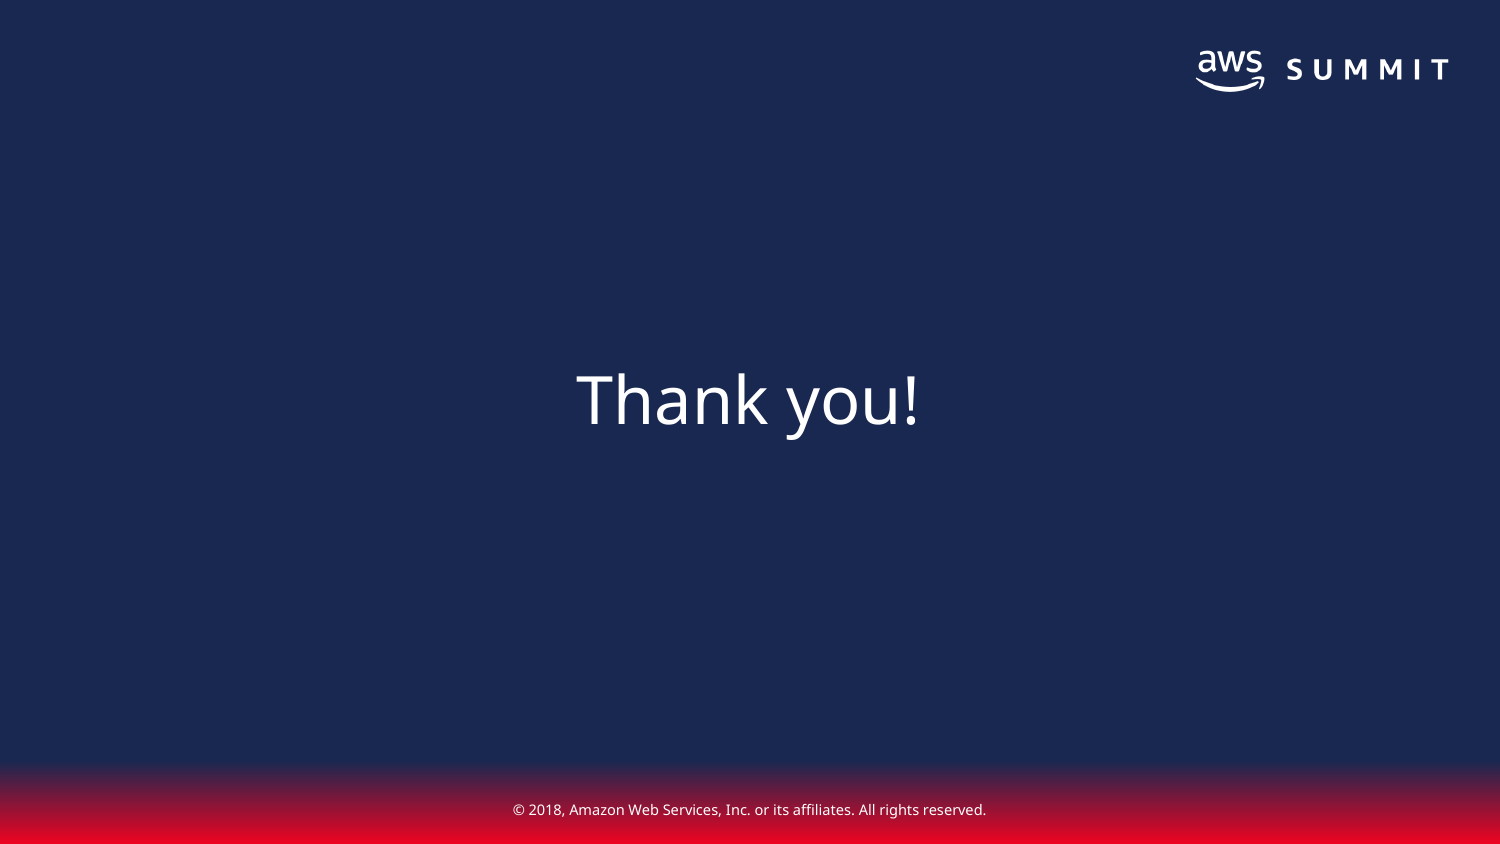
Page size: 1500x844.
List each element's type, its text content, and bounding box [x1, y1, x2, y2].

list Thank you! [149, 239, 1349, 557]
picture [1144, 19, 1500, 123]
